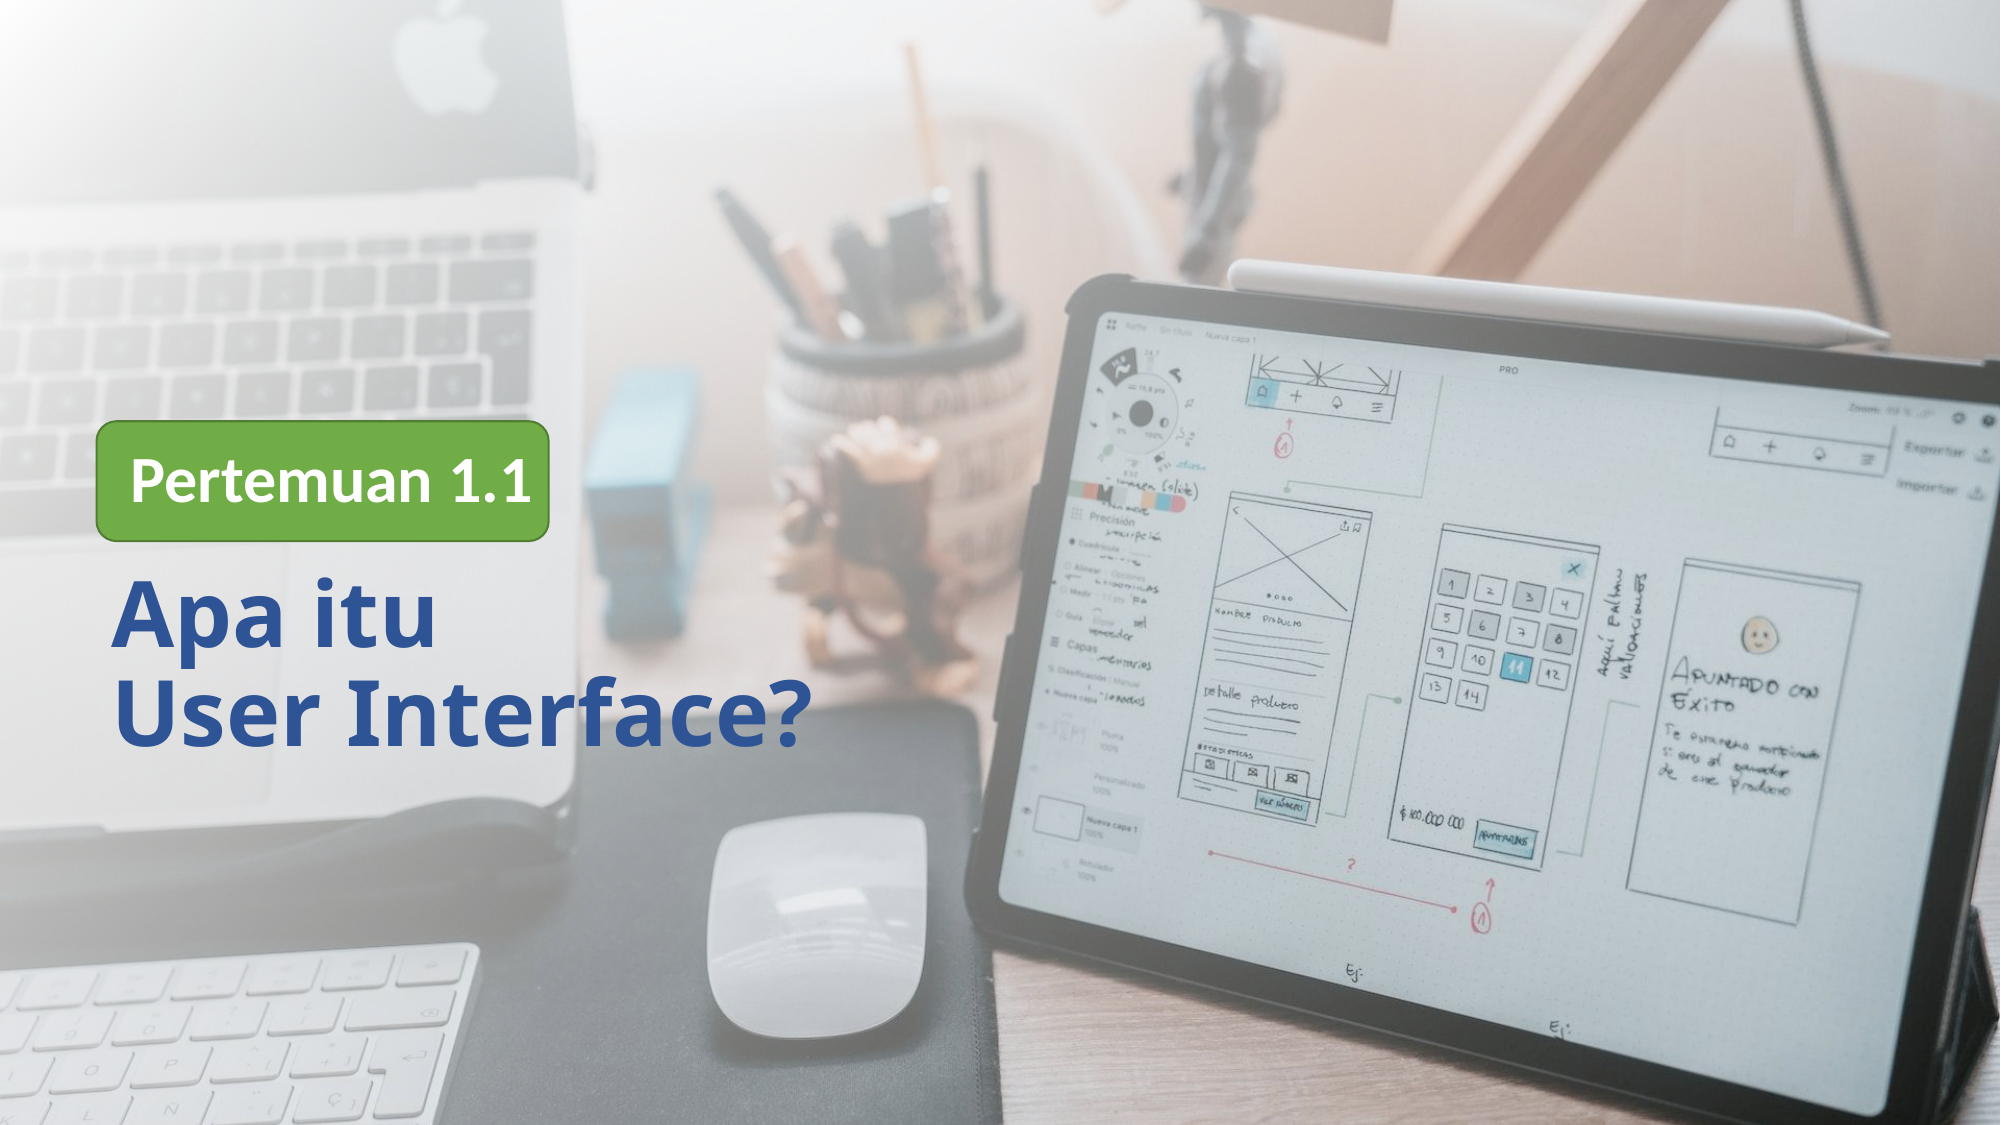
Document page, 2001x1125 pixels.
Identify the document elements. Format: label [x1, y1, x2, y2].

list [0, 0, 2000, 1125]
